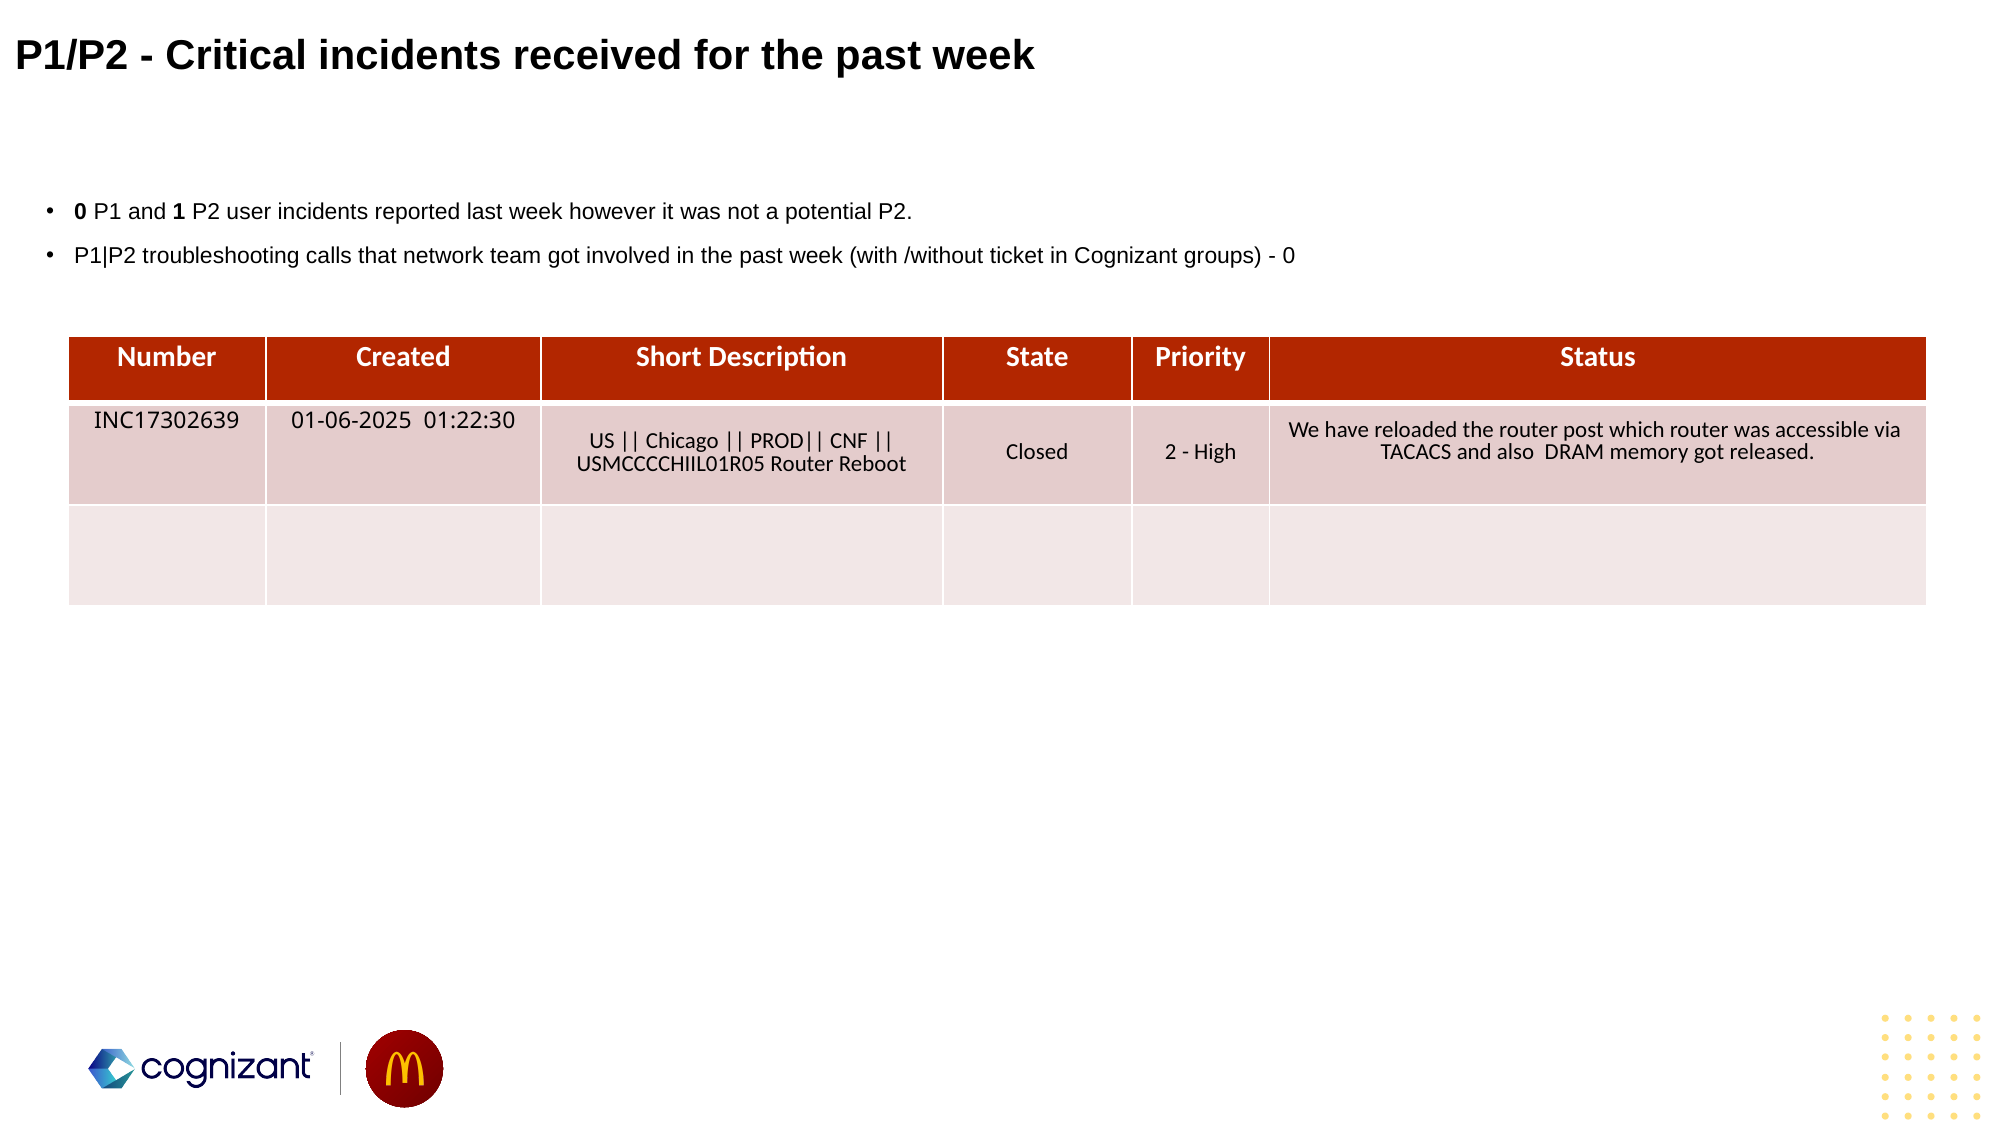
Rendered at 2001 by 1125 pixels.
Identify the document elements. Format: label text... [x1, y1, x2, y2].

table_cell US || Chicago || PROD|| CNF || USMCCCCHIIL01R05 Router Reboot [542, 406, 942, 504]
table_header Number [69, 337, 265, 400]
table_header Status [1270, 337, 1926, 400]
table_cell [267, 506, 540, 605]
table_cell [542, 506, 942, 605]
picture [383, 1050, 426, 1088]
table_cell We have reloaded the router post which router was accessible via TACACS and also DRAM memory got released. [1270, 406, 1926, 504]
title P1/P2 - Critical incidents received for the past week [0, 0, 1790, 112]
table_header Priority [1133, 337, 1269, 400]
table_cell Closed [944, 406, 1131, 504]
table_header Short Description [542, 337, 942, 400]
table_cell [944, 506, 1131, 605]
text_box 0 P1 and 1 P2 user incidents reported last week however it was not a potential P2. P1|P2 troubleshooting calls that network team got involved in the past week (with /without ticket in Cognizant groups) - 0 [31, 189, 1912, 276]
table_cell INC17302639 [69, 406, 265, 504]
table_cell [69, 506, 265, 605]
table_cell [1270, 506, 1926, 605]
table_header Created [267, 337, 540, 400]
table_cell 01-06-2025 01:22:30 [267, 406, 540, 504]
picture [68, 1029, 330, 1108]
table_header State [944, 337, 1131, 400]
table_cell [1133, 506, 1269, 605]
table_cell 2 - High [1133, 406, 1269, 504]
